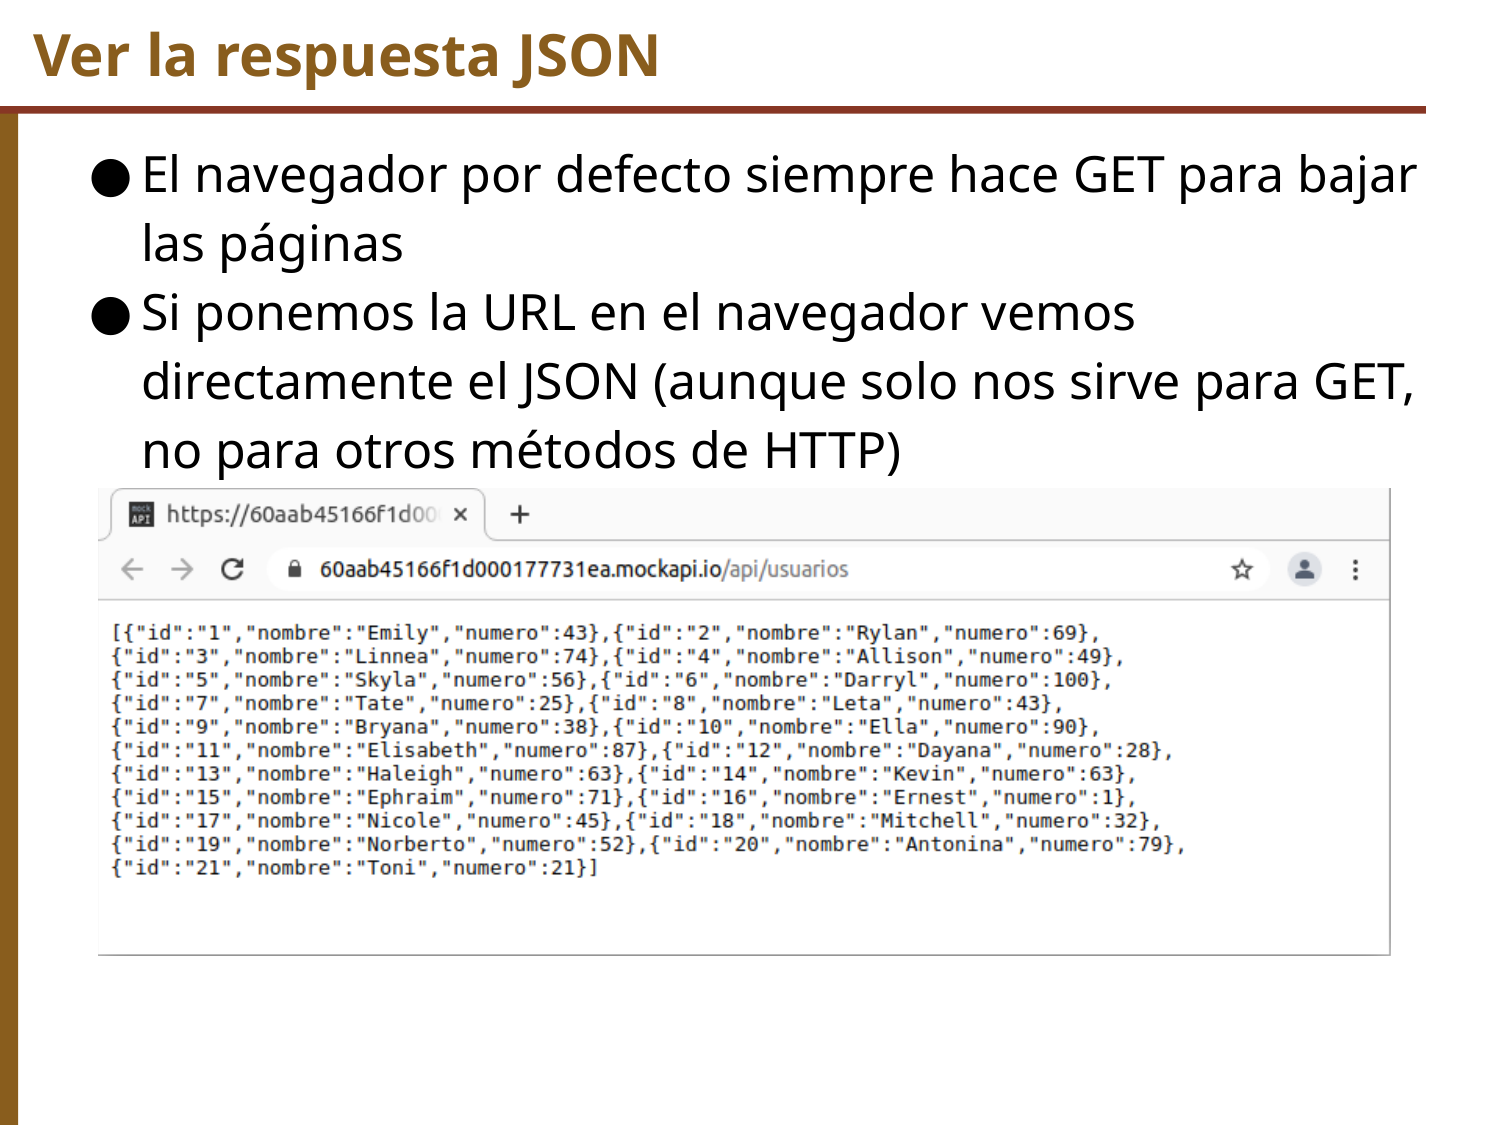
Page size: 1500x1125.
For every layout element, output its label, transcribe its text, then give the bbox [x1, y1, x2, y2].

picture [97, 488, 1392, 956]
list El navegador por defecto siempre hace GET para bajar las páginas Si ponemos la URL en el navegador vemos directamente el JSON (aunque solo nos sirve para GET, no para otros métodos de HTTP) [51, 118, 1449, 1053]
title Ver la respuesta JSON [18, 0, 1500, 107]
